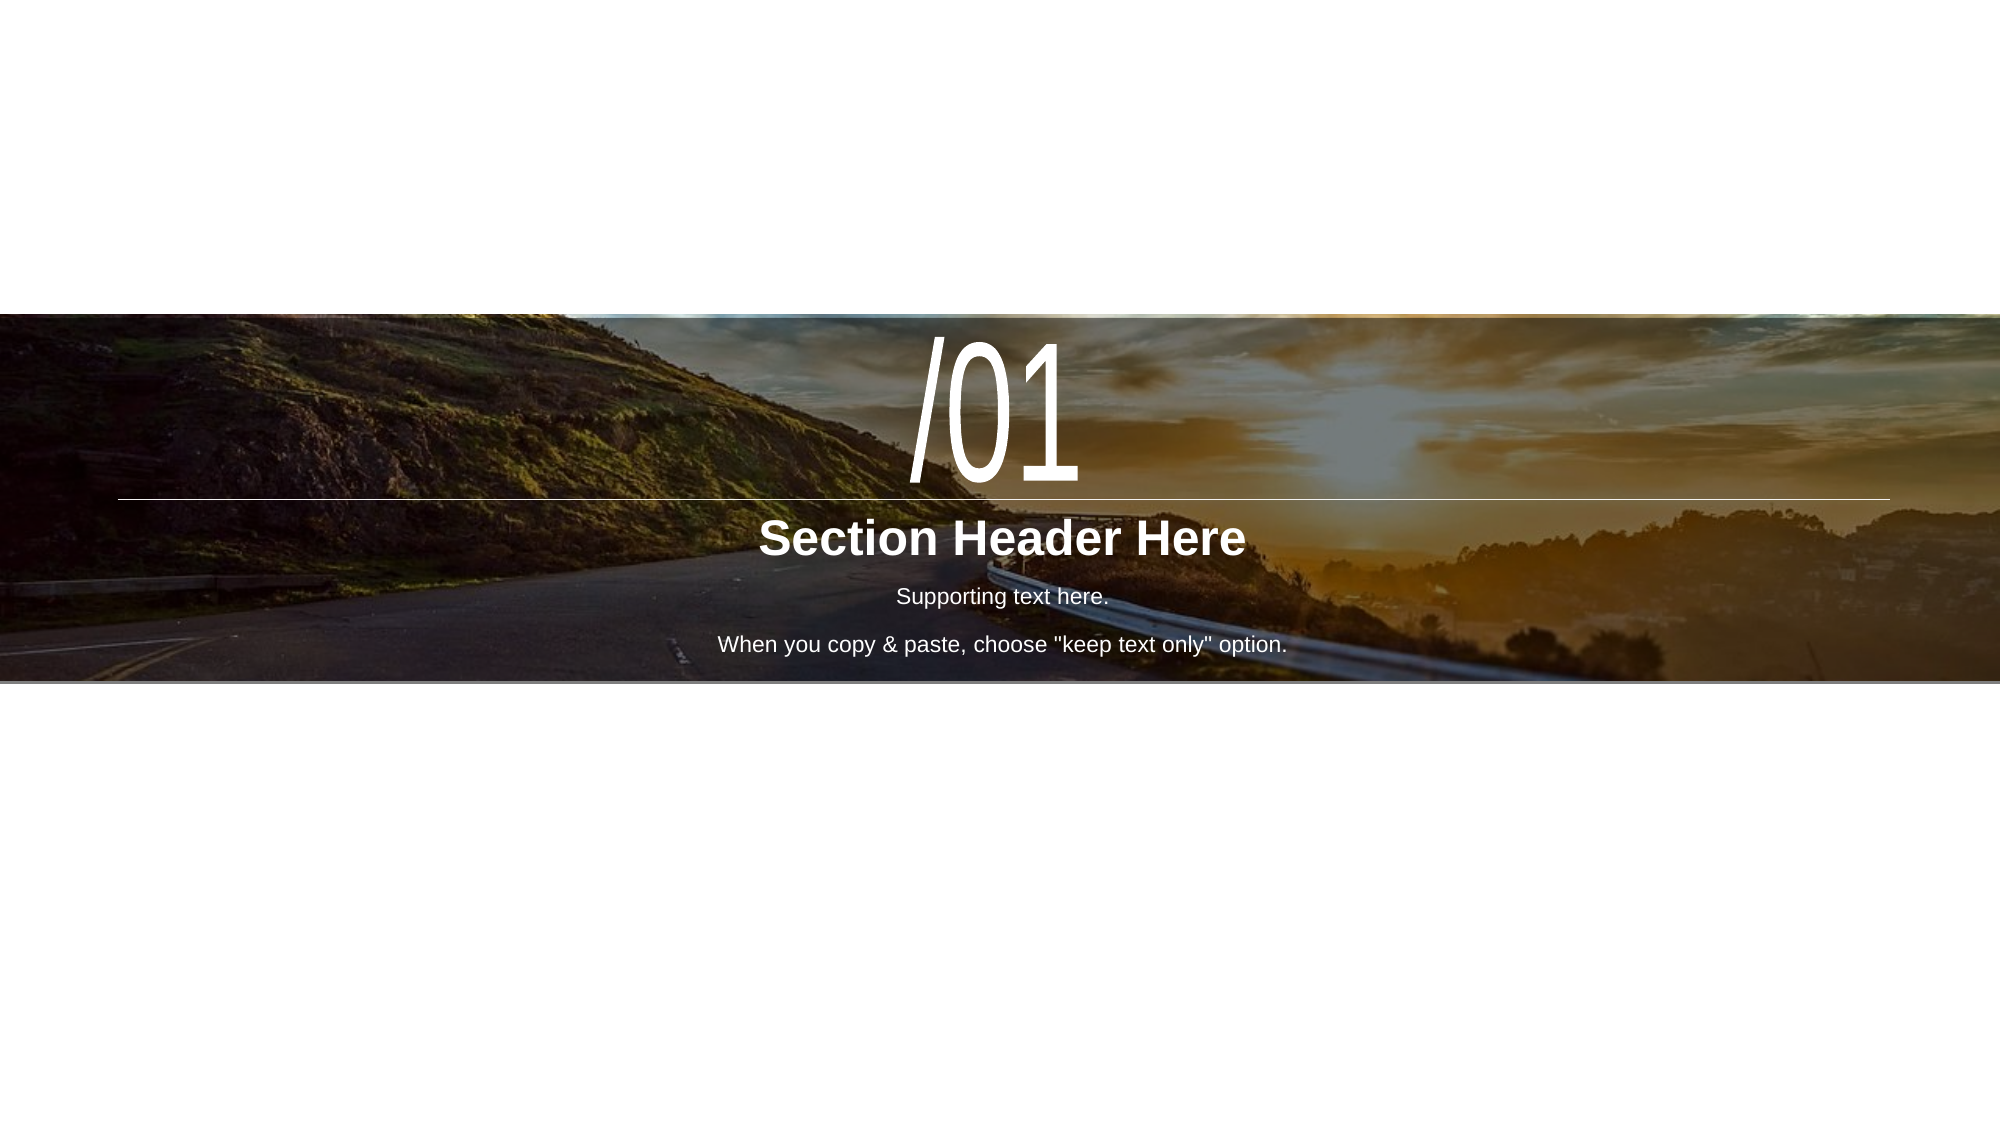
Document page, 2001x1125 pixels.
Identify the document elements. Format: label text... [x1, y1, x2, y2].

picture [0, 314, 2000, 681]
title Section Header Here [558, 427, 1448, 498]
list Supporting text here. When you copy & paste, choose "keep text only" option. [558, 574, 1448, 741]
title Section Header Here [558, 500, 1448, 574]
